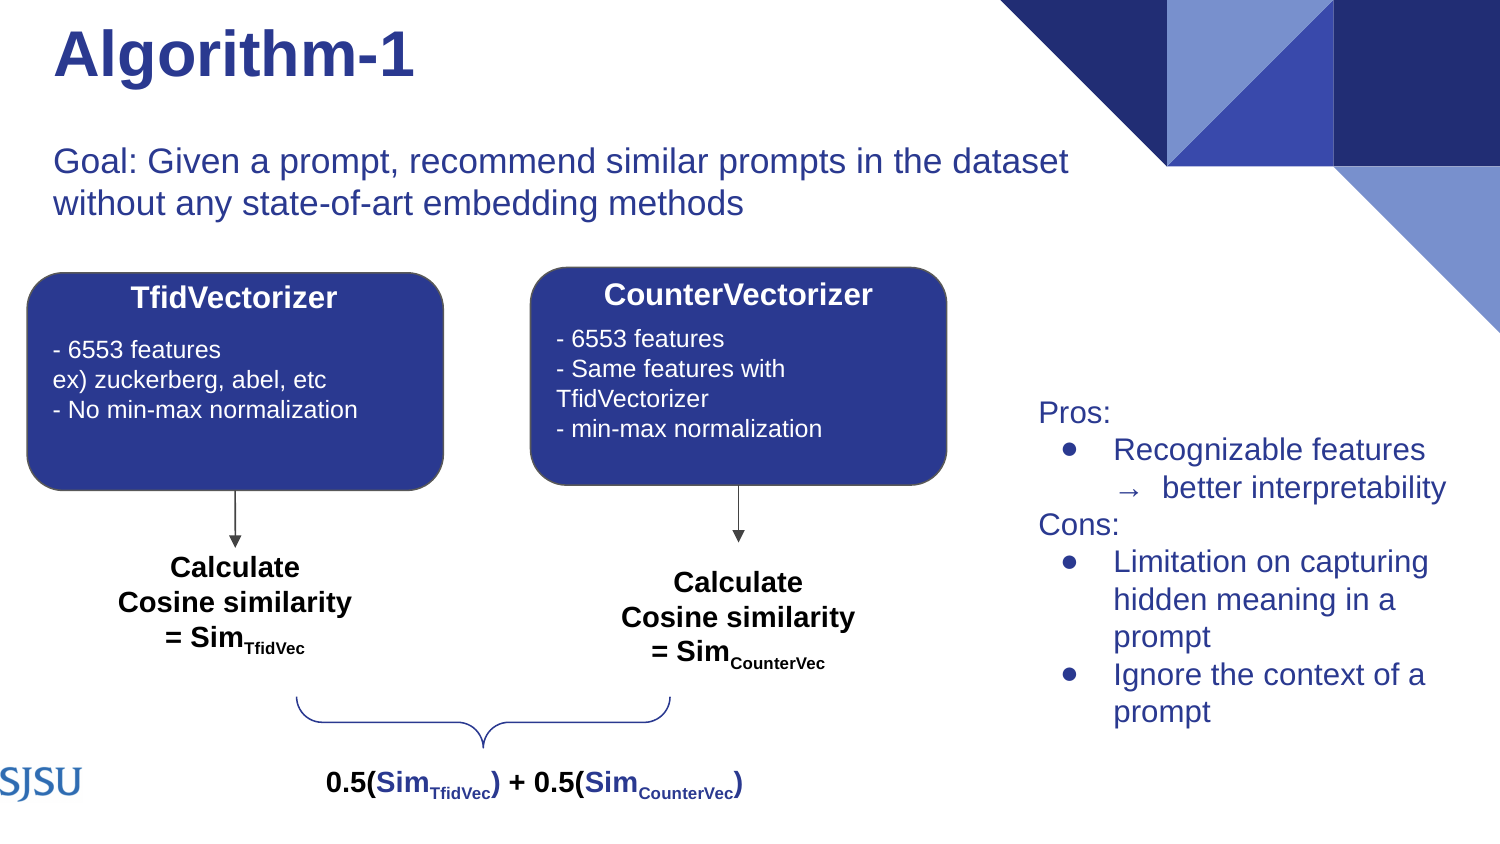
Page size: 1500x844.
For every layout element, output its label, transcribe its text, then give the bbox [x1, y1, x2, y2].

picture [0, 760, 83, 804]
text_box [26, 258, 947, 844]
text_box Algorithm-1 [38, 0, 947, 102]
text_box Pros: Recognizable features → better interpretability Cons: Limitation on capturing hidden meaning in a prompt Ignore the context of a prompt [1023, 376, 1465, 744]
text_box Goal: Given a prompt, recommend similar prompts in the dataset without any state-of-art embedding methods [38, 122, 1236, 239]
